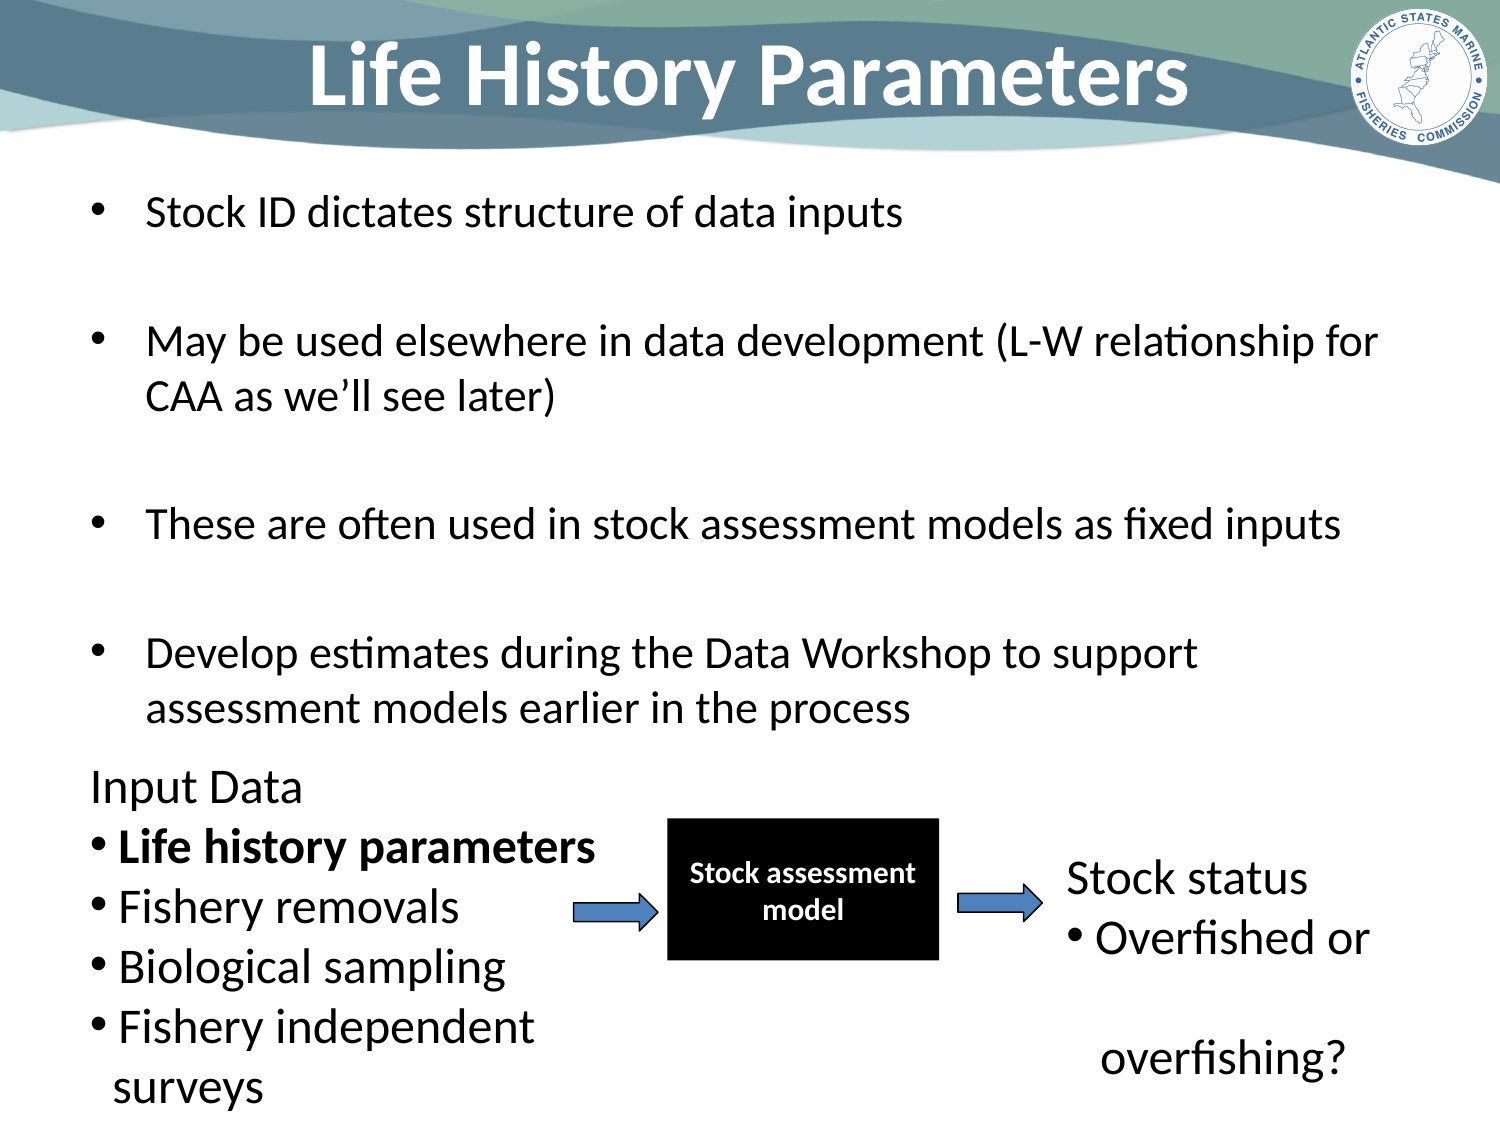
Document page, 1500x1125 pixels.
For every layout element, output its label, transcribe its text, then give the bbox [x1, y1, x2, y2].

list Stock ID dictates structure of data inputs May be used elsewhere in data development (L-W relationship for CAA as we’ll see later) These are often used in stock assessment models as fixed inputs Develop estimates during the Data Workshop to support assessment models earlier in the process [75, 173, 1425, 747]
text_box [957, 884, 1043, 922]
text_box [573, 893, 659, 931]
text_box Input Data Life history parameters Fishery removals Biological sampling Fishery independent surveys [74, 746, 647, 1121]
text_box Stock status Overfished or overfishing? [1051, 837, 1399, 1092]
text_box Stock assessment model [667, 818, 940, 961]
title Life History Parameters [75, 2, 1425, 136]
picture [0, 0, 1500, 188]
